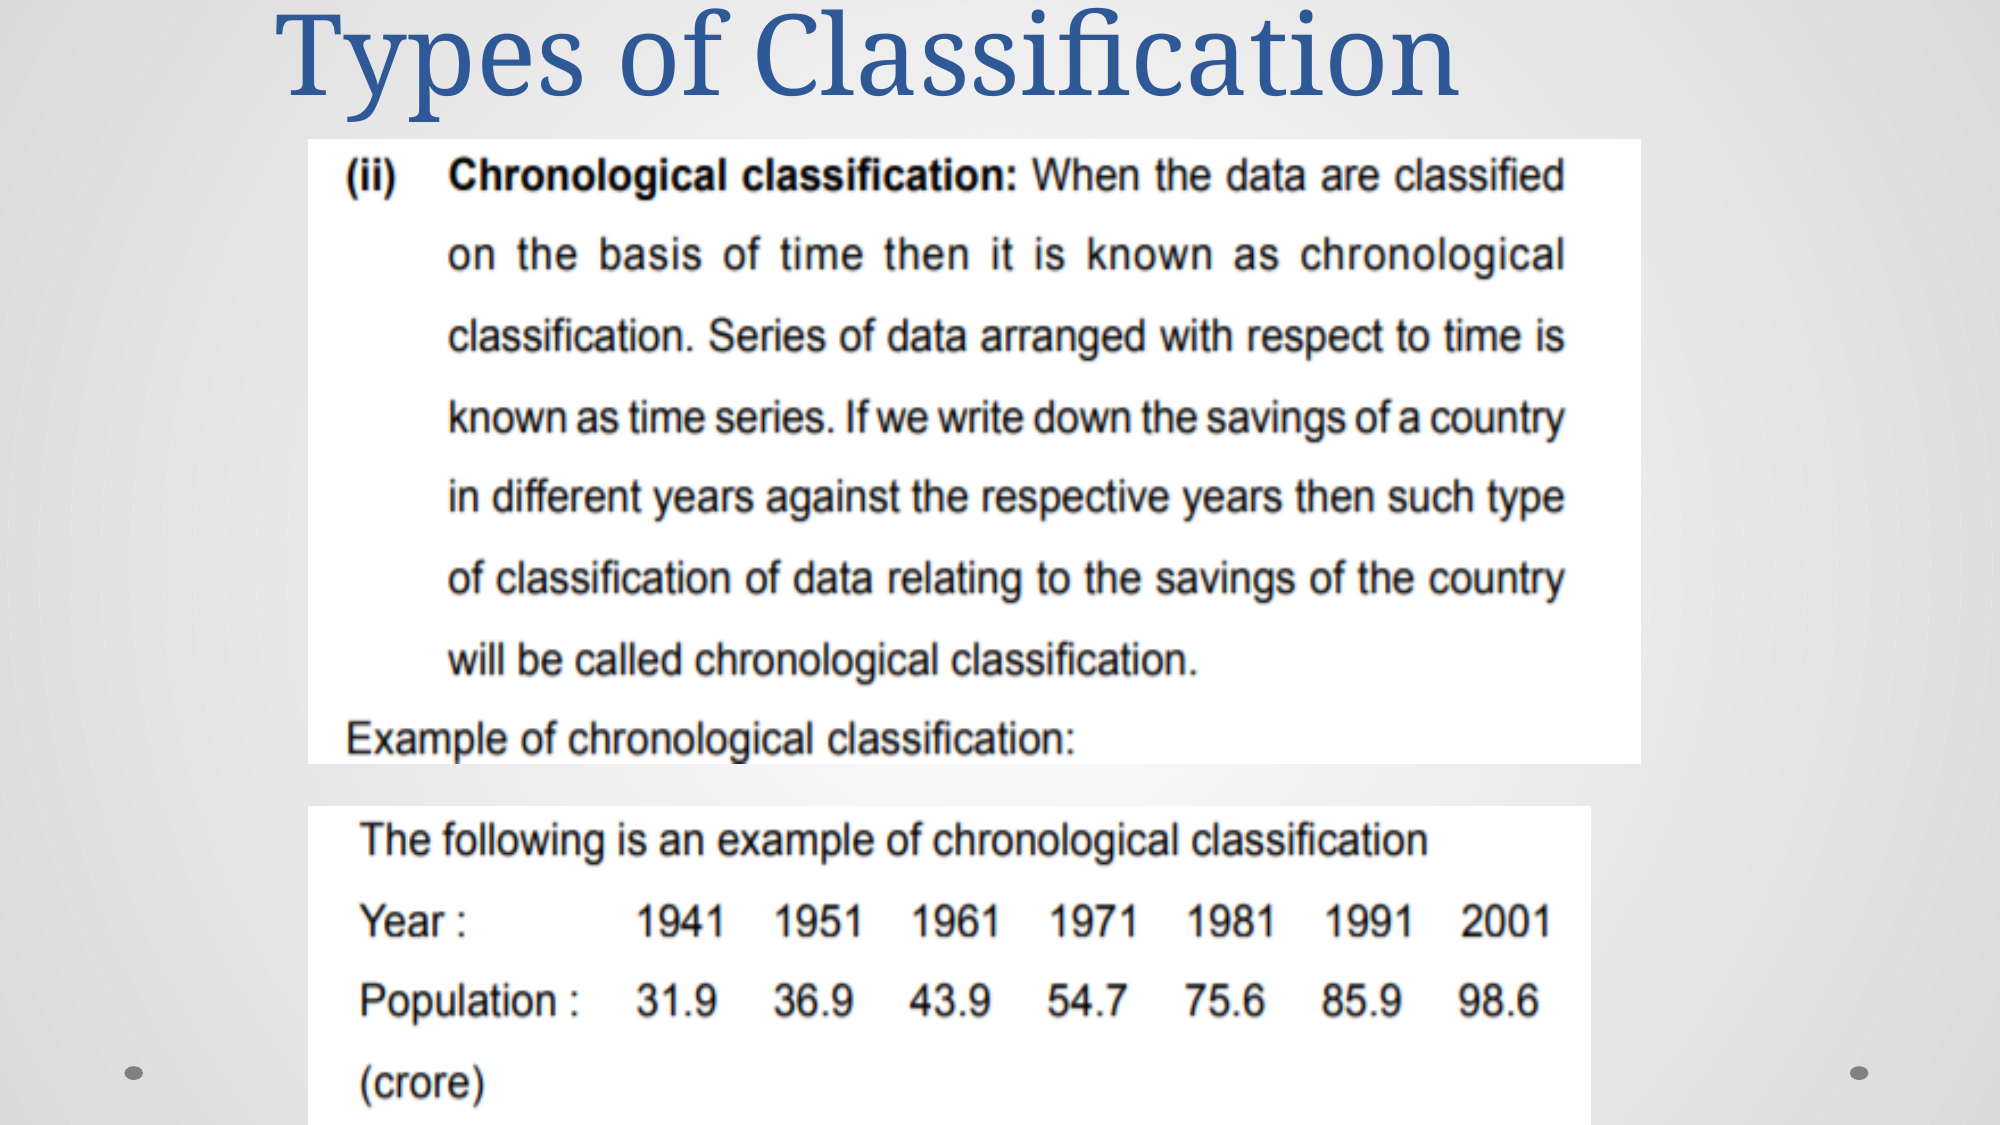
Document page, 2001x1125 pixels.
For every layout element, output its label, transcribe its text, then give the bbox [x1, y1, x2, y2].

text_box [308, 139, 1641, 1125]
title Types of Classification [0, 19, 1738, 126]
